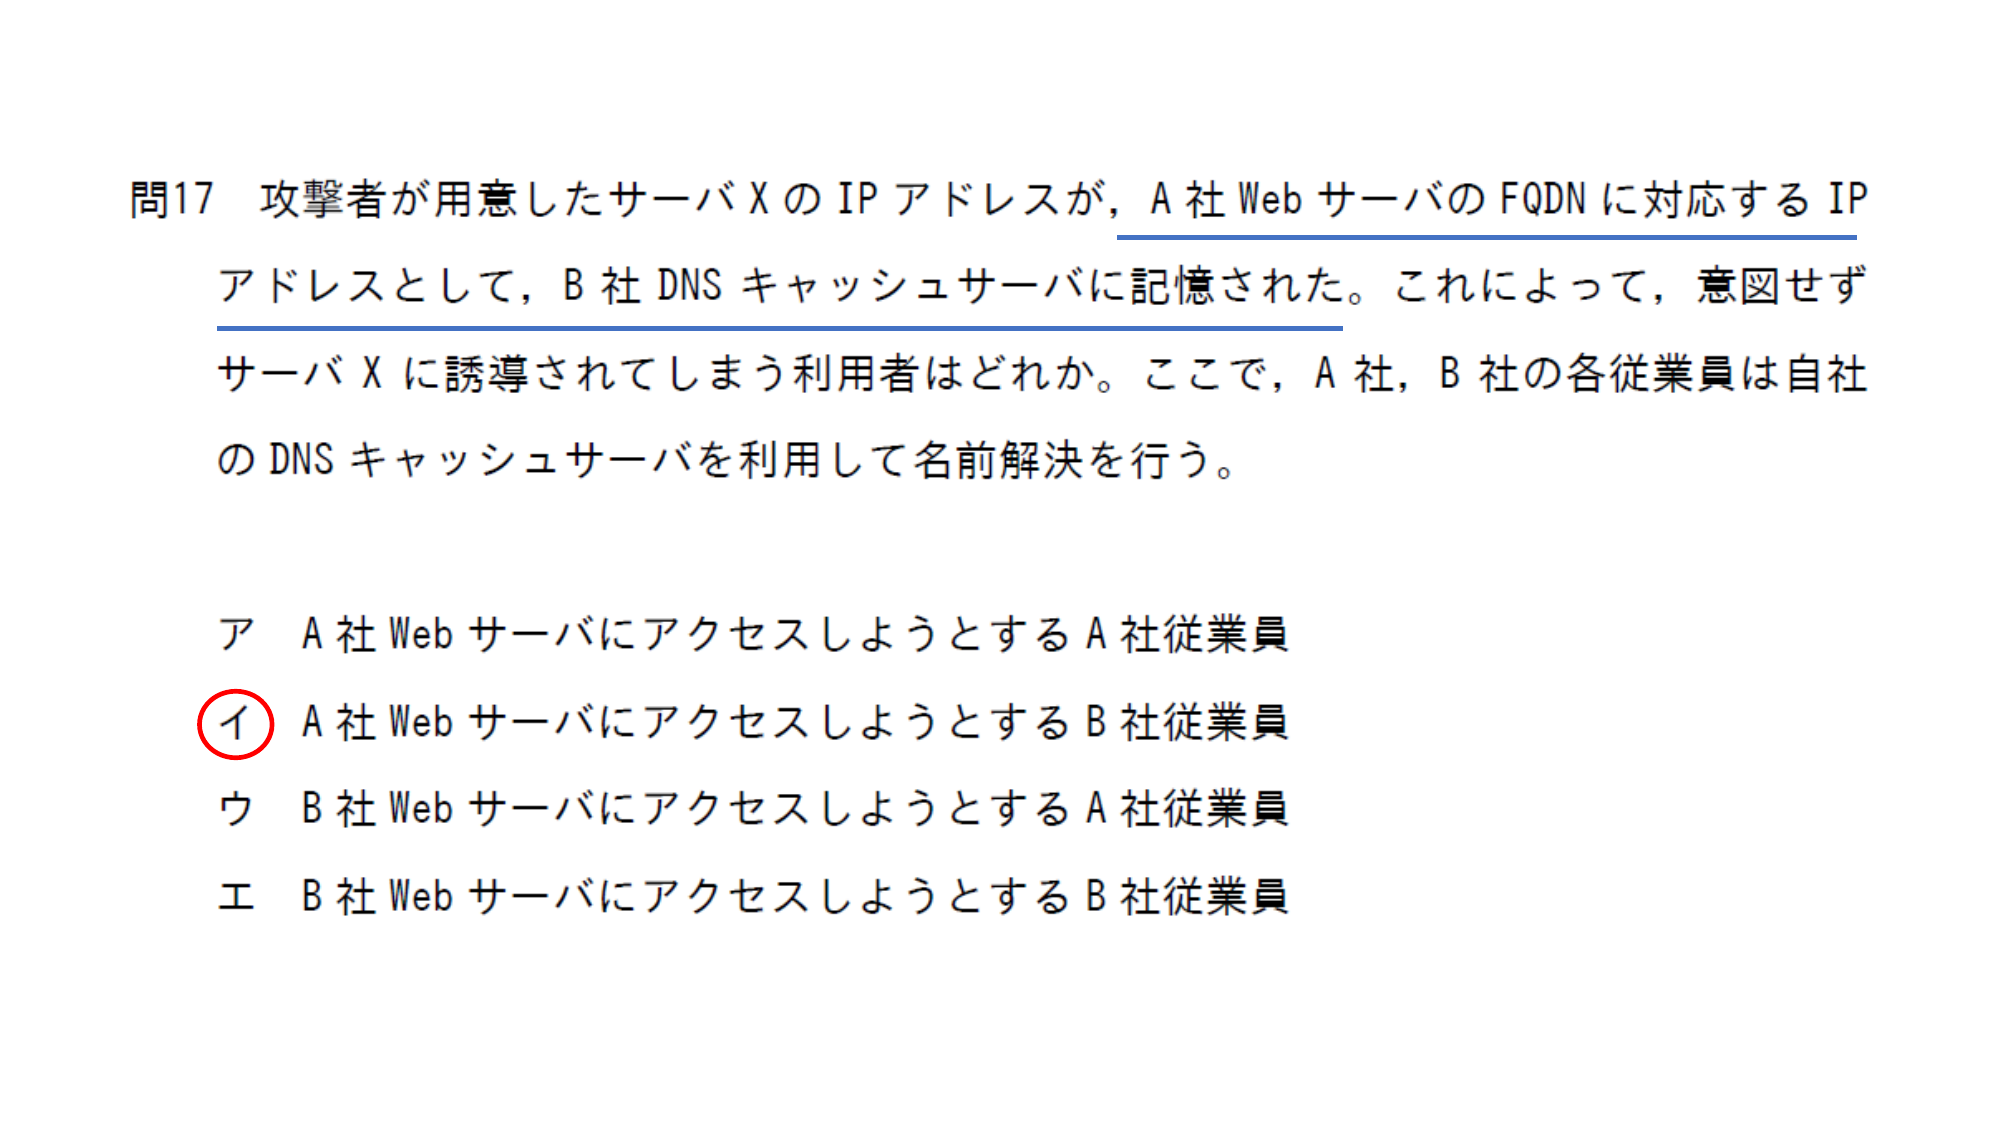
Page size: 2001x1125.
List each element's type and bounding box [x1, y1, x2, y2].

picture [105, 139, 1894, 954]
